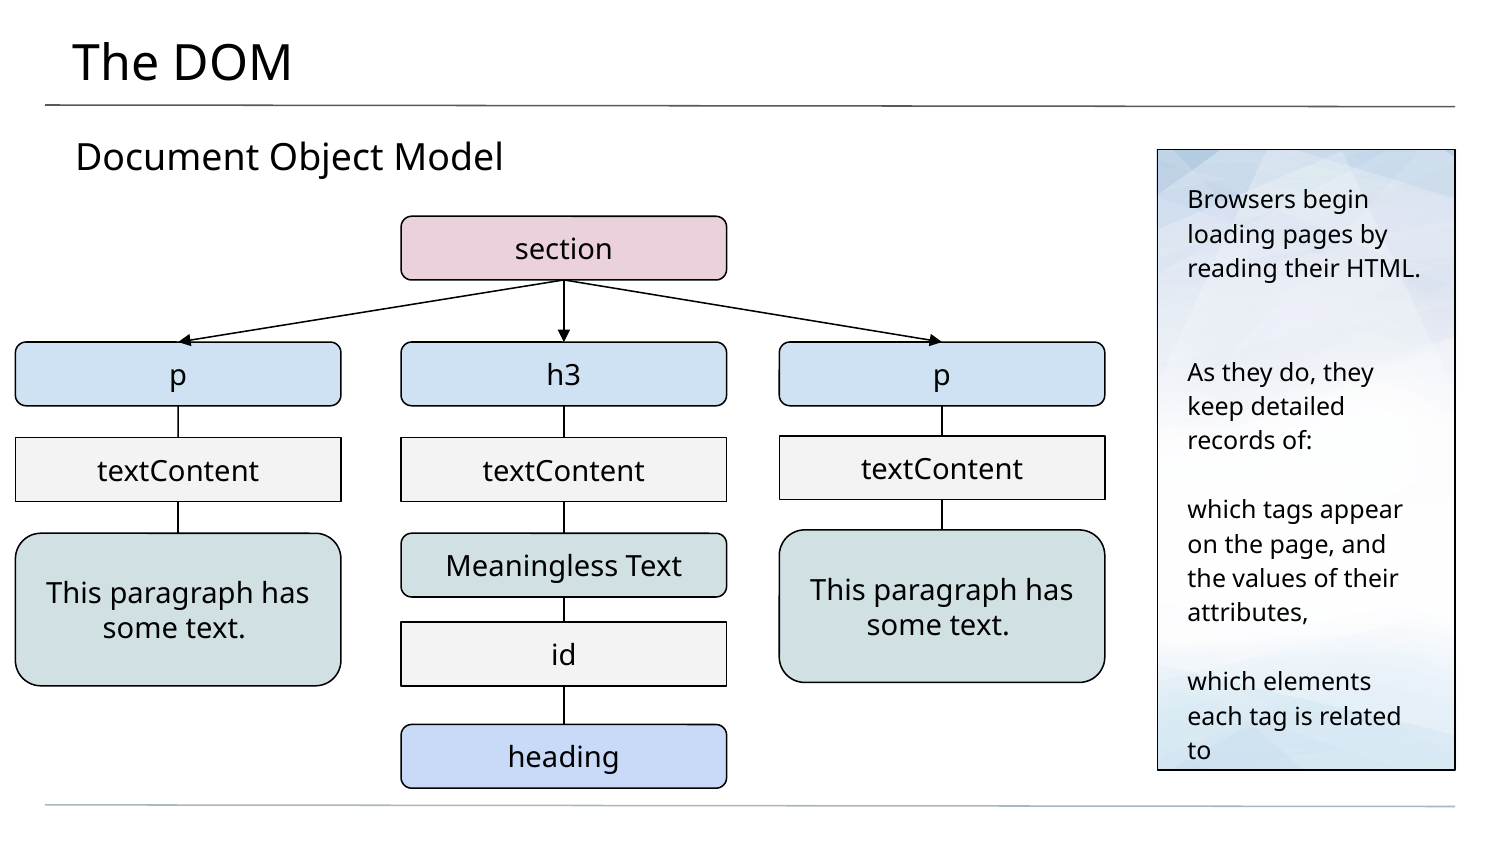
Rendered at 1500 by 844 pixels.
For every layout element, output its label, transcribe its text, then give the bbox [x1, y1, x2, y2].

text_box heading [401, 724, 727, 789]
text_box textContent [401, 437, 727, 502]
text_box p [15, 341, 341, 406]
subtitle Document Object Model [0, 110, 1095, 184]
text_box Meaningless Text [401, 533, 727, 597]
text_box h3 [401, 351, 727, 406]
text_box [177, 279, 562, 343]
text_box section [401, 216, 727, 278]
text_box This paragraph has some text. [779, 529, 1105, 683]
text_box id [401, 622, 727, 686]
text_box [563, 279, 943, 343]
text_box textContent [15, 437, 341, 502]
subtitle Browsers begin loading pages by reading their HTML. As they do, they keep detailed records of: which tags appear on the page, and the values of their attributes, which elements each tag is related to [1157, 149, 1456, 771]
text_box p [779, 342, 1105, 406]
text_box This paragraph has some text. [15, 533, 341, 686]
title The DOM [0, 0, 1097, 88]
text_box textContent [779, 435, 1105, 500]
